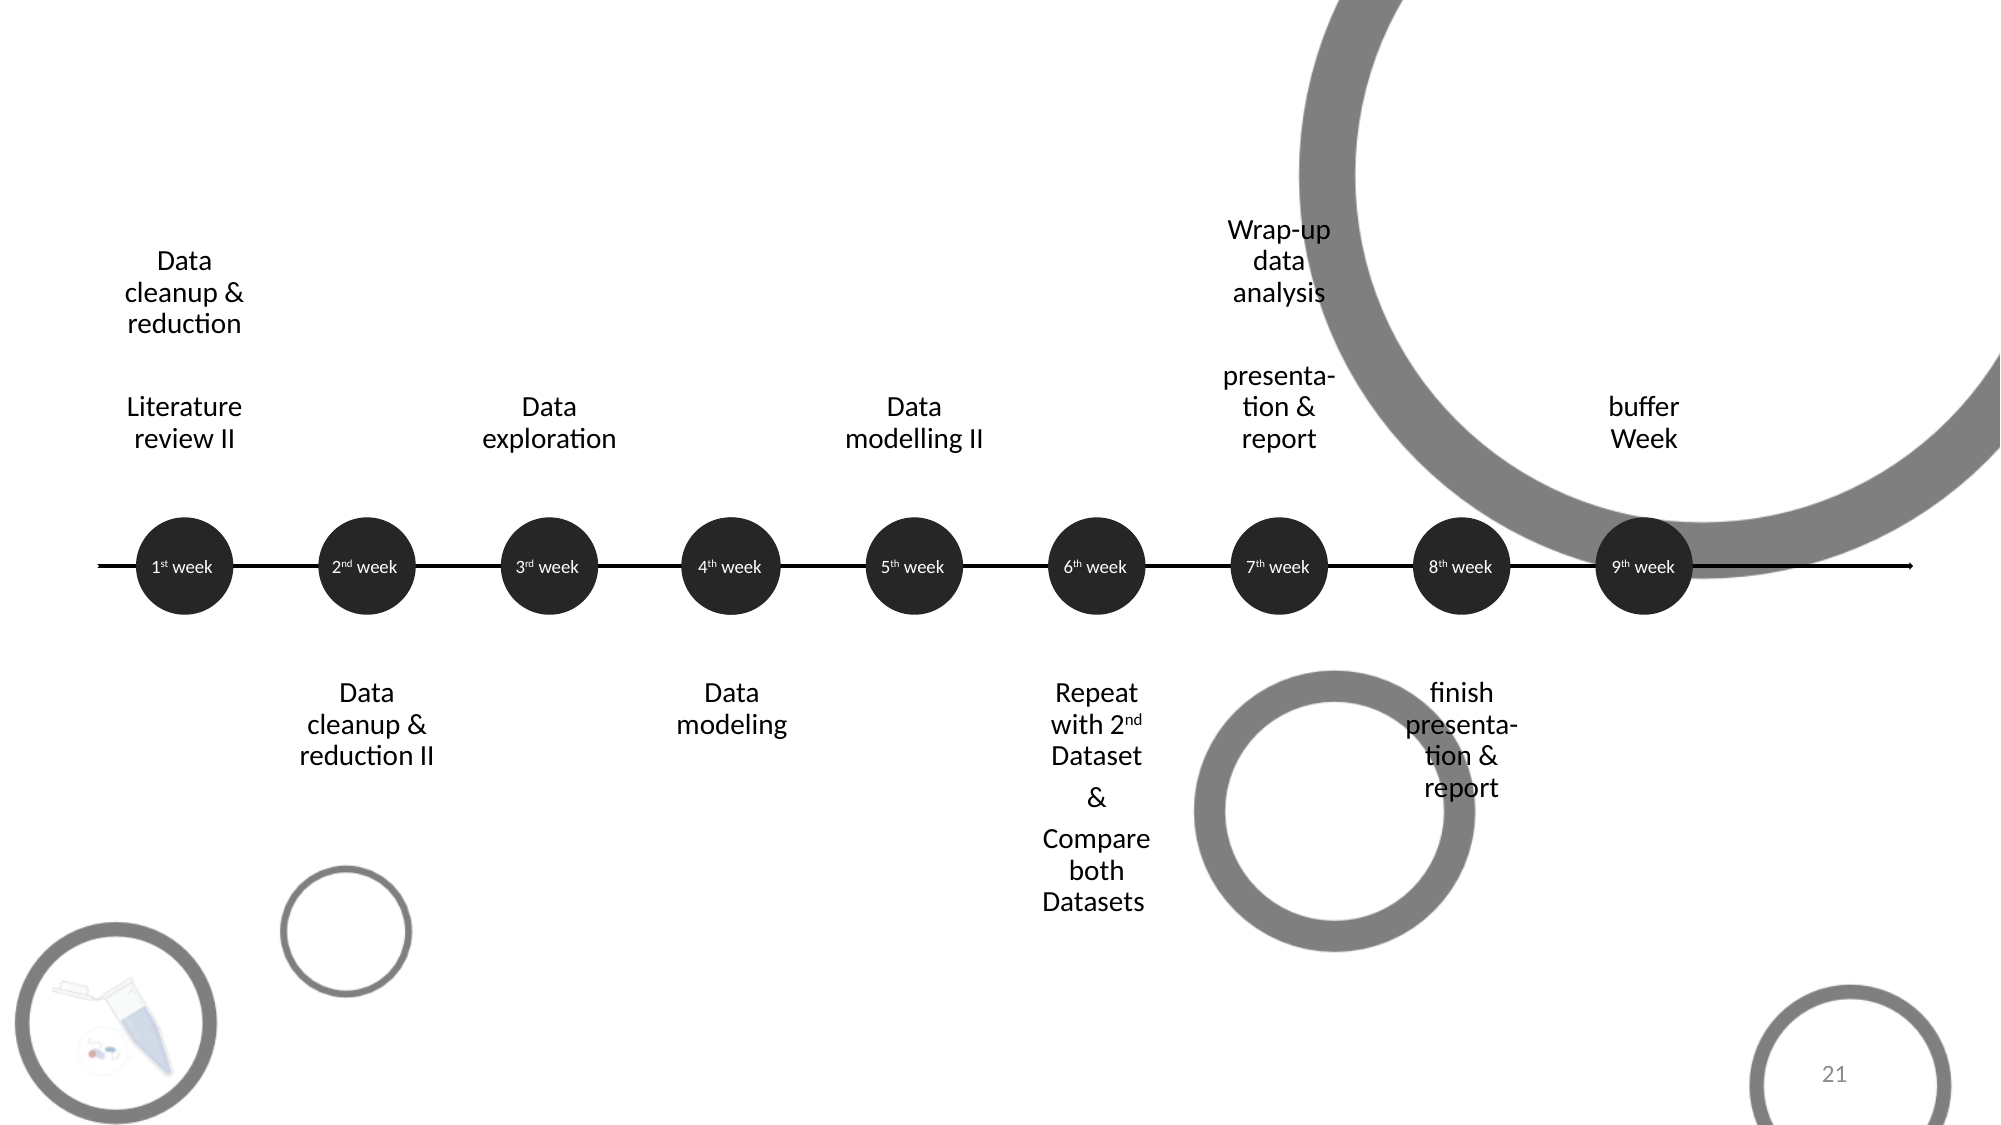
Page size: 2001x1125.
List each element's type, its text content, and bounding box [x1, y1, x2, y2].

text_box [97, 89, 1914, 1043]
slide_number 21 [1412, 1043, 1863, 1103]
